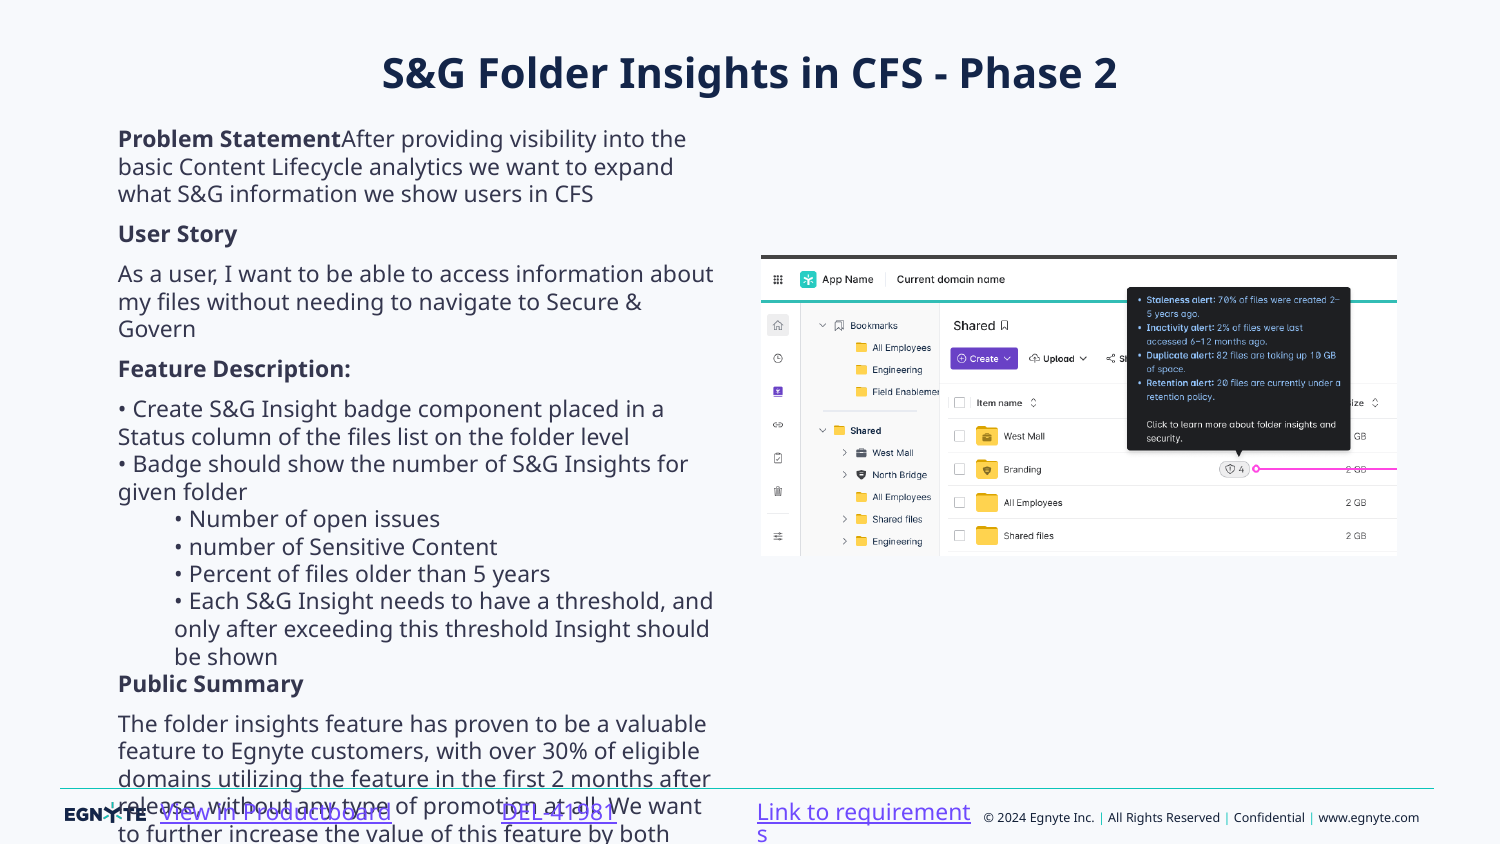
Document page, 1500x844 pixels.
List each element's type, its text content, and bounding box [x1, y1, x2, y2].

list Link to requirements [742, 790, 997, 835]
picture [65, 802, 145, 823]
title S&G Folder Insights in CFS - Phase 2 [103, 44, 1397, 106]
picture [761, 119, 1397, 693]
list View in Productboard [145, 790, 486, 835]
list Problem StatementAfter providing visibility into the basic Content Lifecycle analytics we want to expand what S&G information we show users in CFS User Story As a user, I want to be able to access information about my files without needing to navigate to Secure & Govern Feature Description: • Create S&G Insight badge component placed in a Status column of the files list on the folder level • Badge should show the number of S&G Insights for given folder • Number of open issues • number of Sensitive Content • Percent of files older than 5 years • Each S&G Insight needs to have a threshold, and only after exceeding this threshold Insight should be shown Public Summary The folder insights feature has proven to be a valuable feature to Egnyte customers, with over 30% of eligible domains utilizing the feature in the first 2 months after release, without any type of promotion at all. We want to further increase the value of this feature by both expanding the information it presents and also displaying notifications to users when certain data thresholds are crossed [103, 117, 741, 693]
list DEL-41981 [486, 790, 741, 835]
